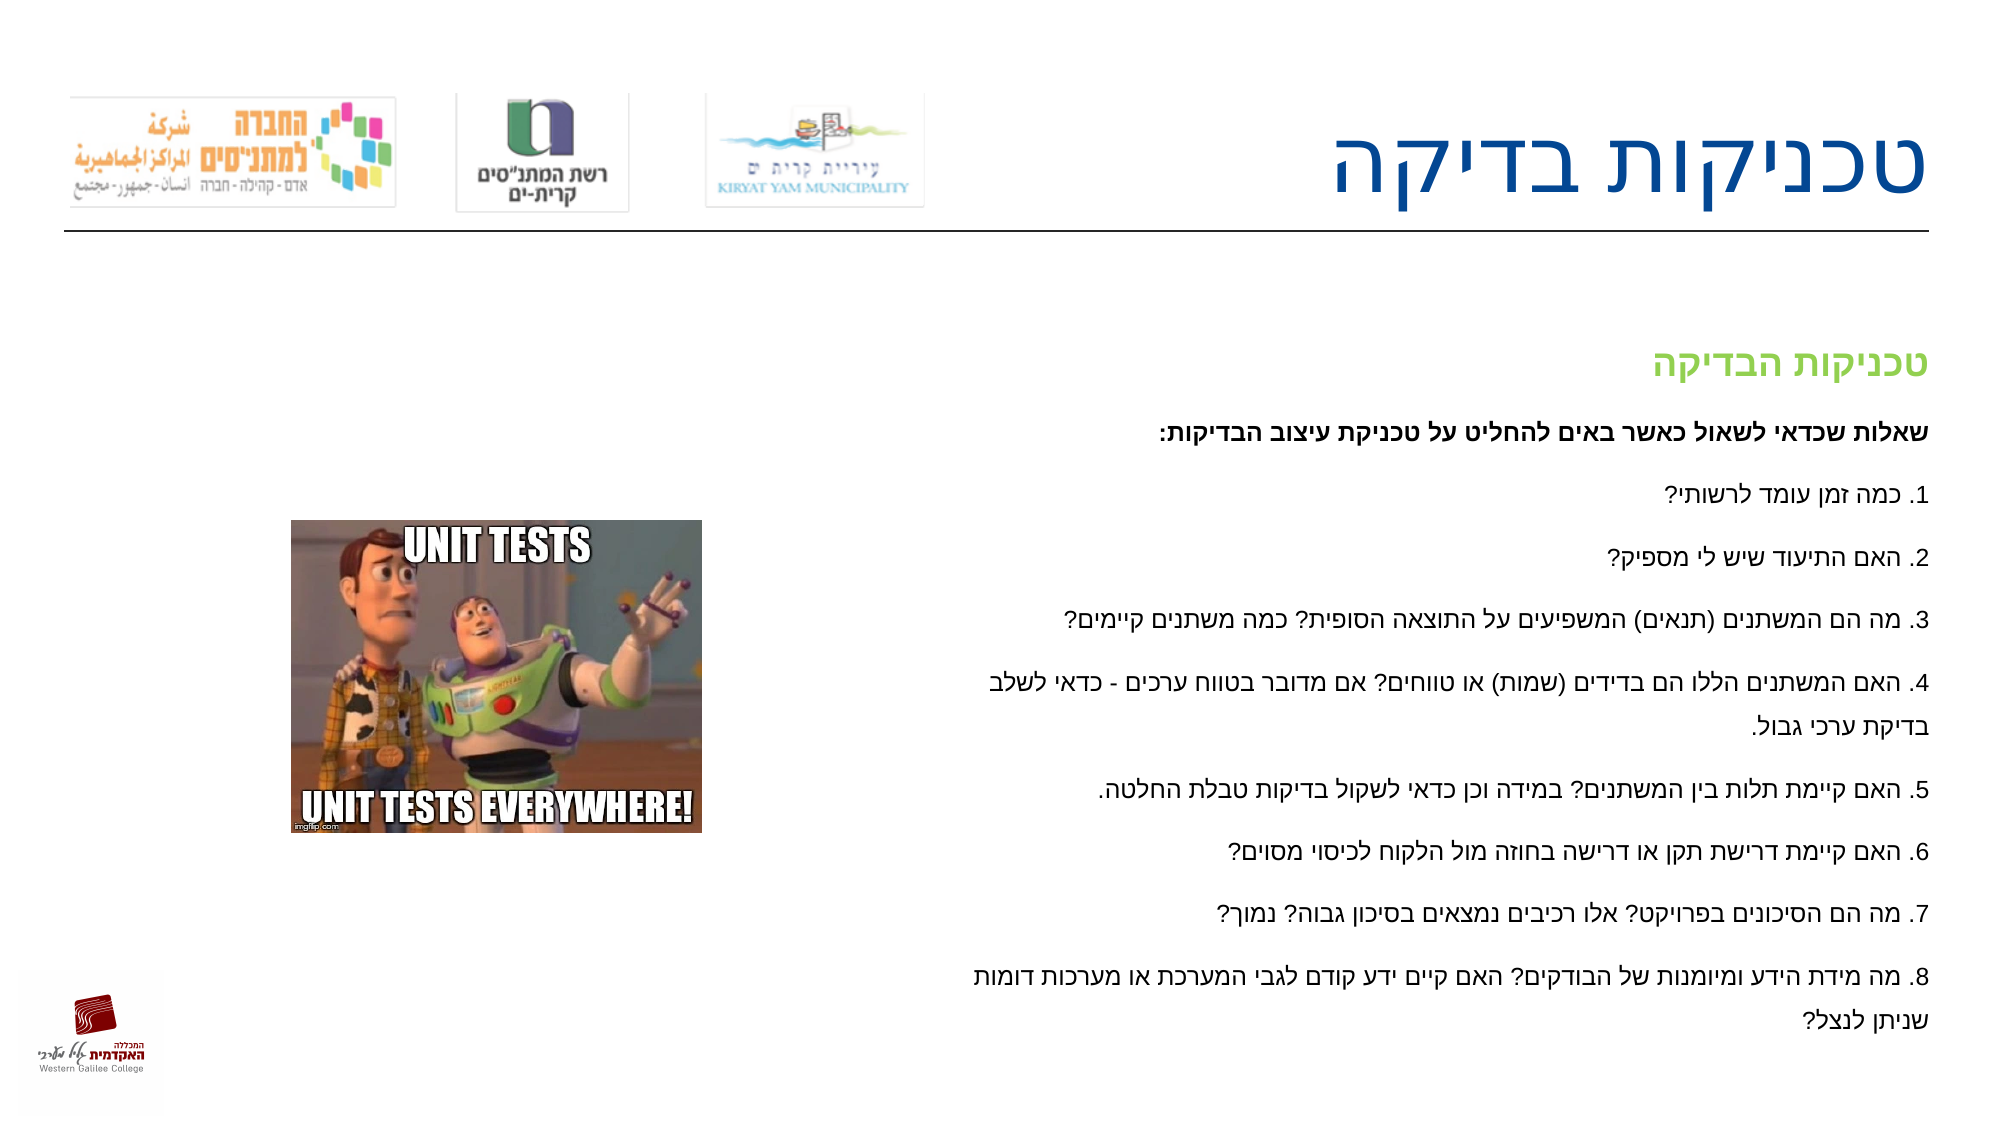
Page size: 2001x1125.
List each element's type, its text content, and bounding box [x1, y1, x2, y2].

text_box טכניקות הבדיקה שאלות שכדאי לשאול כאשר באים להחליט על טכניקת עיצוב הבדיקות: 1. כמה זמן עומד לרשותי? 2. האם התיעוד שיש לי מספיק? 3. מה הם המשתנים (תנאים) המשפיעים על התוצאה הסופית? כמה משתנים קיימים? 4. האם המשתנים הללו הם בדידים (שמות) או טווחים? אם מדובר בטווח ערכים - כדאי לשלב בדיקת ערכי גבול. 5. האם קיימת תלות בין המשתנים? במידה וכן כדאי לשקול בדיקות טבלת החלטה. 6. האם קיימת דרישת תקן או דרישה בחוזה מול הלקוח לכיסוי מסוים? 7. מה הם הסיכונים בפרויקט? אלו רכיבים נמצאים בסיכון גבוה? נמוך? 8. מה מידת הידע ומיומנות של הבודקים? האם קיים ידע קודם לגבי המערכת או מערכות דומות שניתן לנצל? [924, 309, 1930, 1043]
picture [70, 93, 925, 213]
picture [291, 520, 702, 833]
title טכניקות בדיקה [64, 55, 1930, 221]
picture [18, 970, 164, 1116]
